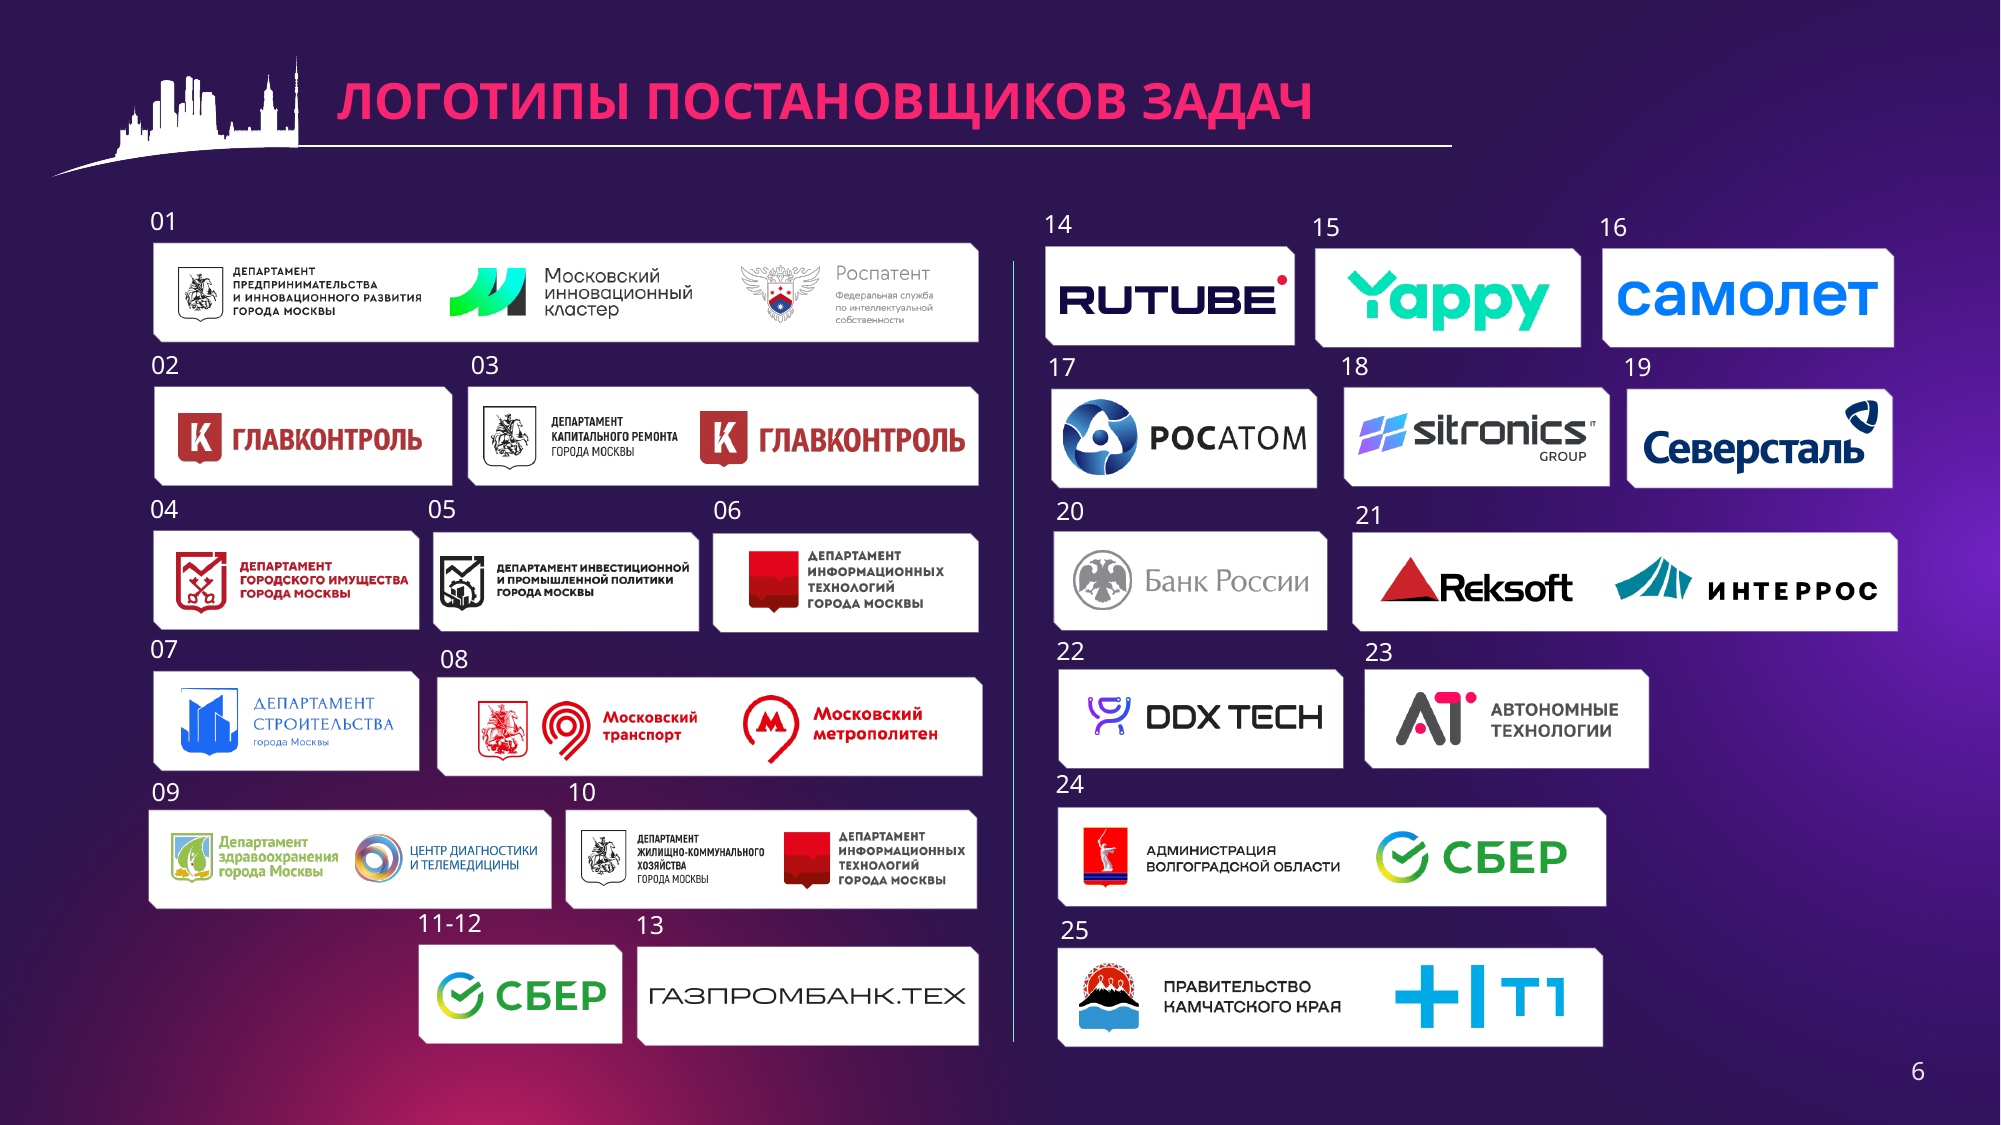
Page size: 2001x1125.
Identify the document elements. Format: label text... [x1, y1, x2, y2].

text_box 01 [135, 204, 195, 243]
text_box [1296, 203, 1581, 347]
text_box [413, 485, 699, 631]
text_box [1584, 203, 1894, 347]
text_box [1028, 201, 1295, 345]
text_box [698, 487, 979, 632]
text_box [1340, 491, 1898, 631]
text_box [50, 54, 1452, 204]
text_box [1040, 760, 1606, 906]
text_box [1608, 344, 1893, 488]
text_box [552, 776, 977, 901]
picture [0, 0, 2001, 1125]
slide_number 6 [1872, 1042, 1964, 1103]
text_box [620, 901, 979, 1046]
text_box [1041, 487, 1327, 628]
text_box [136, 769, 552, 909]
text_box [1045, 907, 1603, 1047]
text_box [152, 242, 980, 343]
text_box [136, 341, 452, 485]
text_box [425, 636, 983, 776]
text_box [1350, 629, 1649, 768]
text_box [456, 341, 979, 486]
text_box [135, 485, 413, 626]
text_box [402, 899, 623, 1044]
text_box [1325, 342, 1610, 486]
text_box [135, 626, 419, 771]
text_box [1041, 628, 1343, 760]
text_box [1032, 344, 1317, 488]
